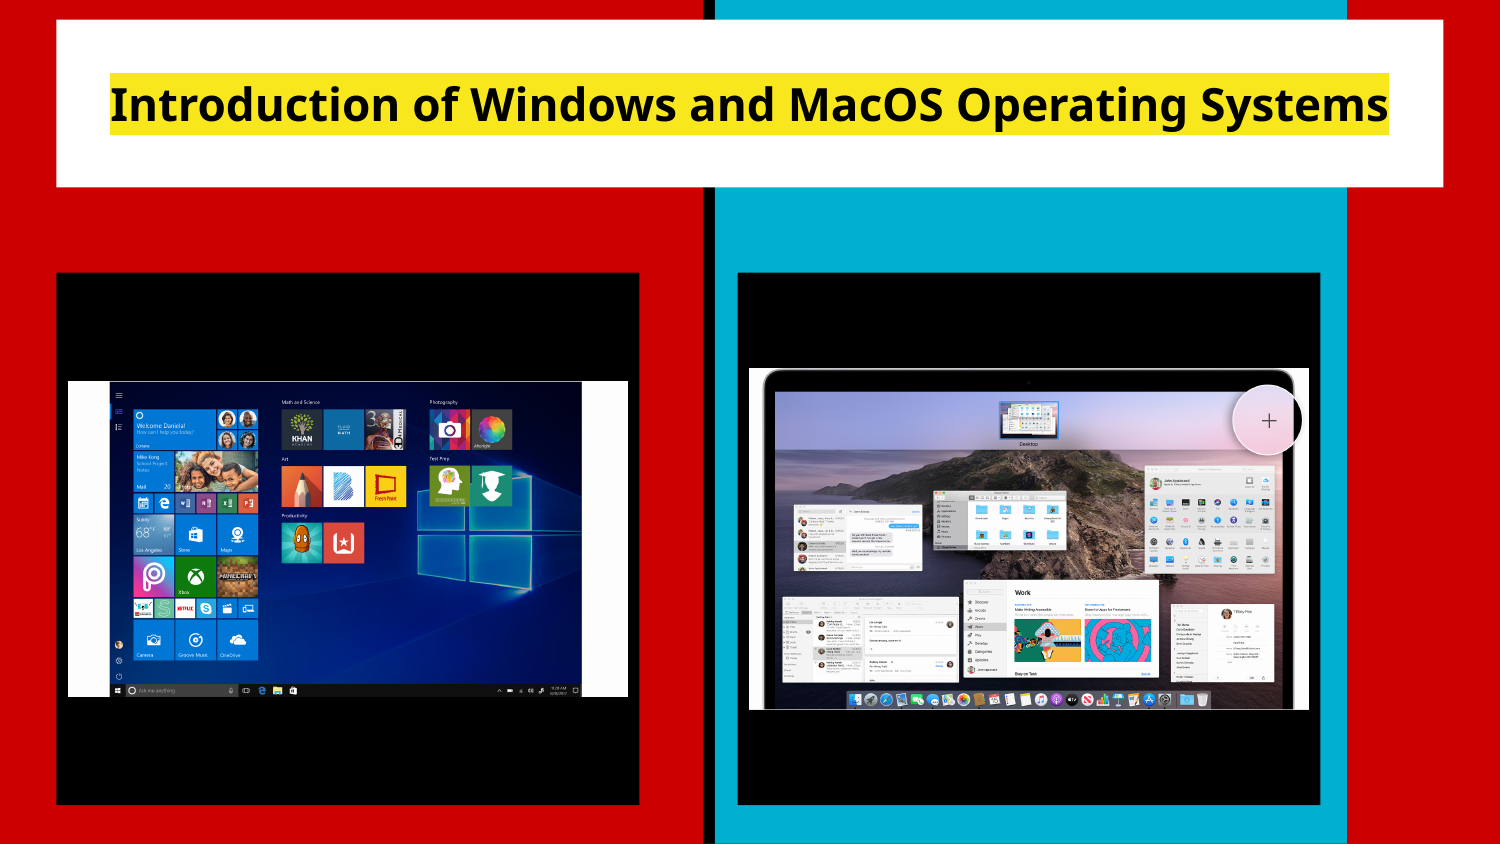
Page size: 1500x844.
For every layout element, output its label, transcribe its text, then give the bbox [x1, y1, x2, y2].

subtitle [737, 272, 1321, 806]
title Introduction of Windows and MacOS Operating Systems [56, 19, 1444, 188]
picture [67, 381, 628, 697]
picture [748, 368, 1310, 710]
subtitle [56, 272, 640, 806]
